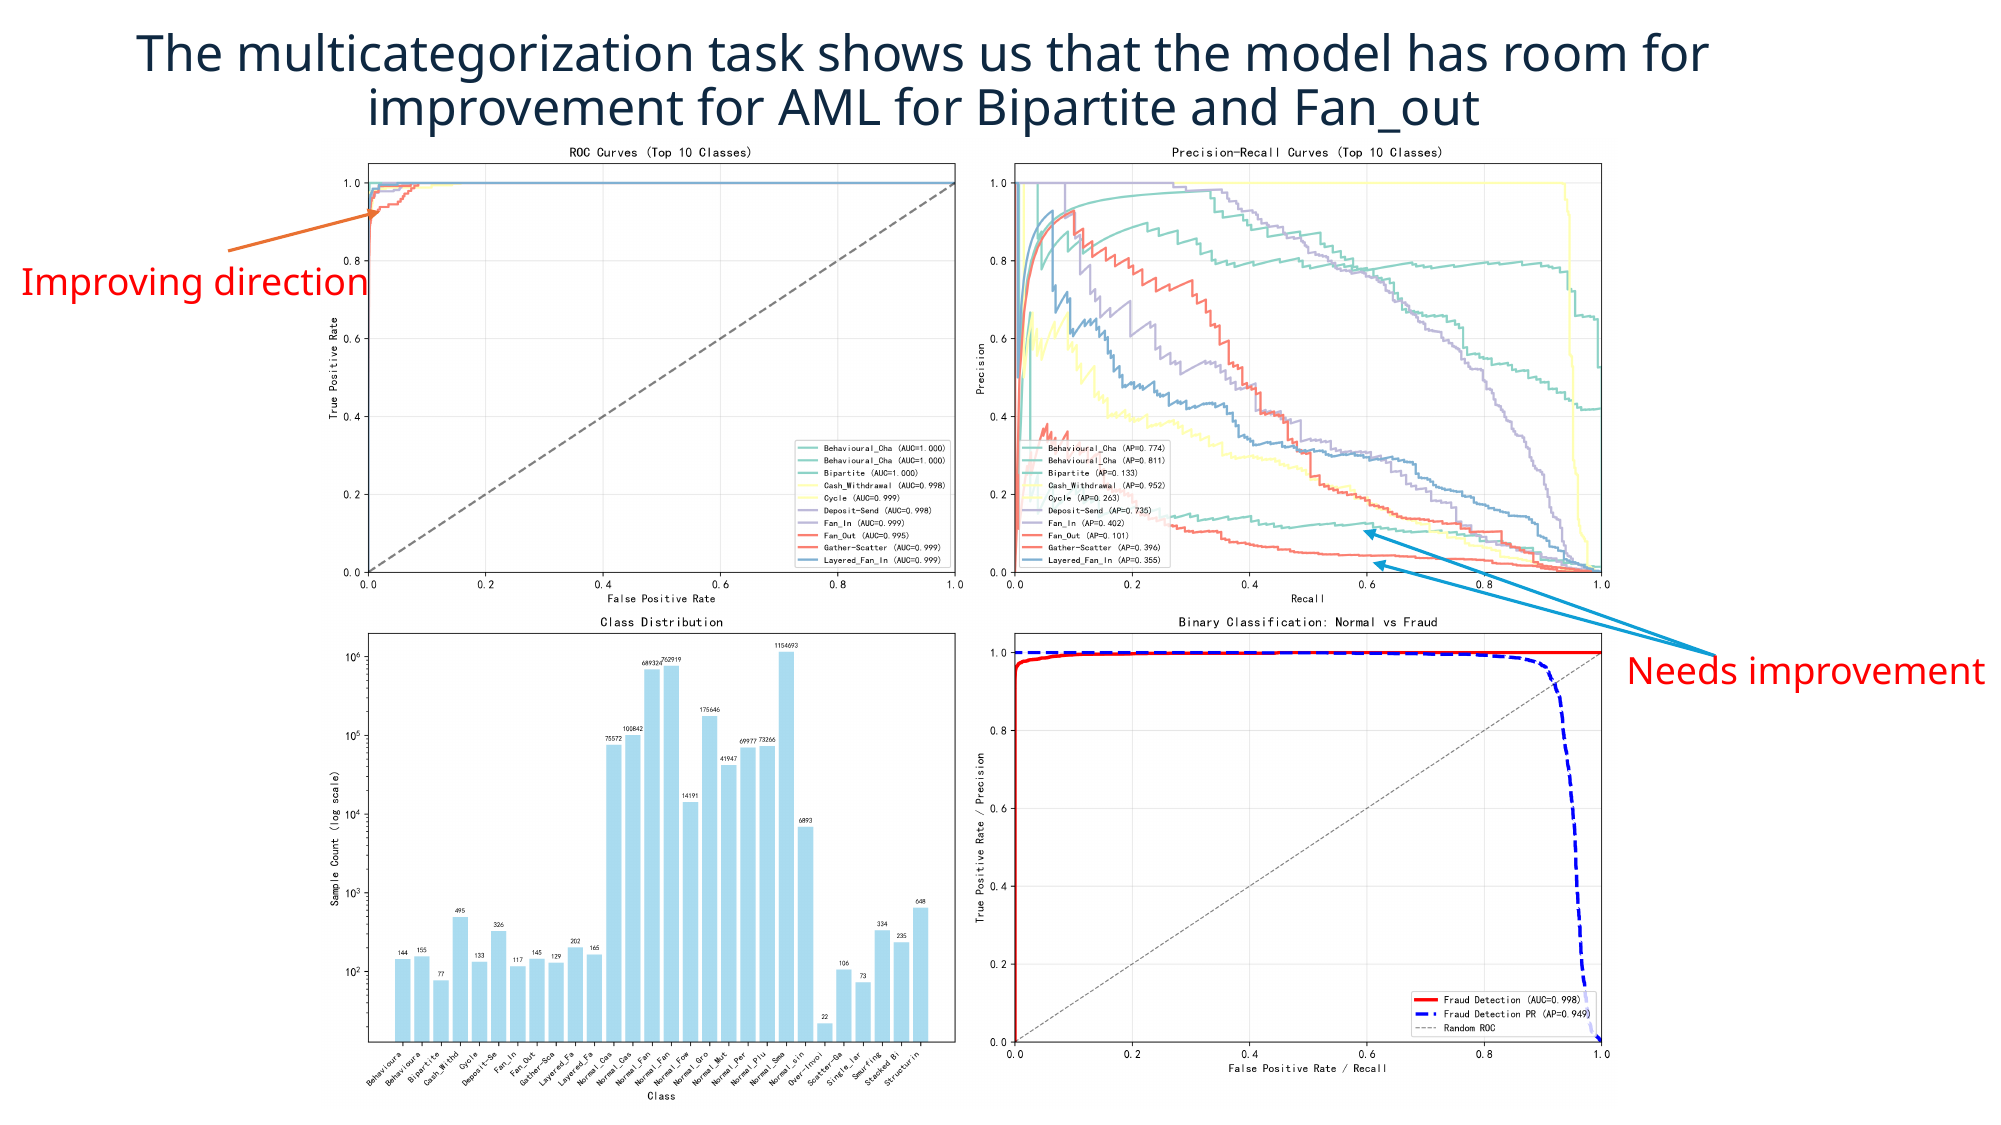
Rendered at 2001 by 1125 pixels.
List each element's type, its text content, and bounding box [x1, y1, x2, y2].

picture [320, 138, 1618, 1110]
text_box Improving direction [6, 250, 320, 311]
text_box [1362, 529, 1716, 657]
title The multicategorization task shows us that the model has room for improvement for AML for Bipartite and Fan_out [51, 16, 1797, 144]
text_box Needs improvement [1618, 639, 2000, 700]
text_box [227, 210, 381, 252]
